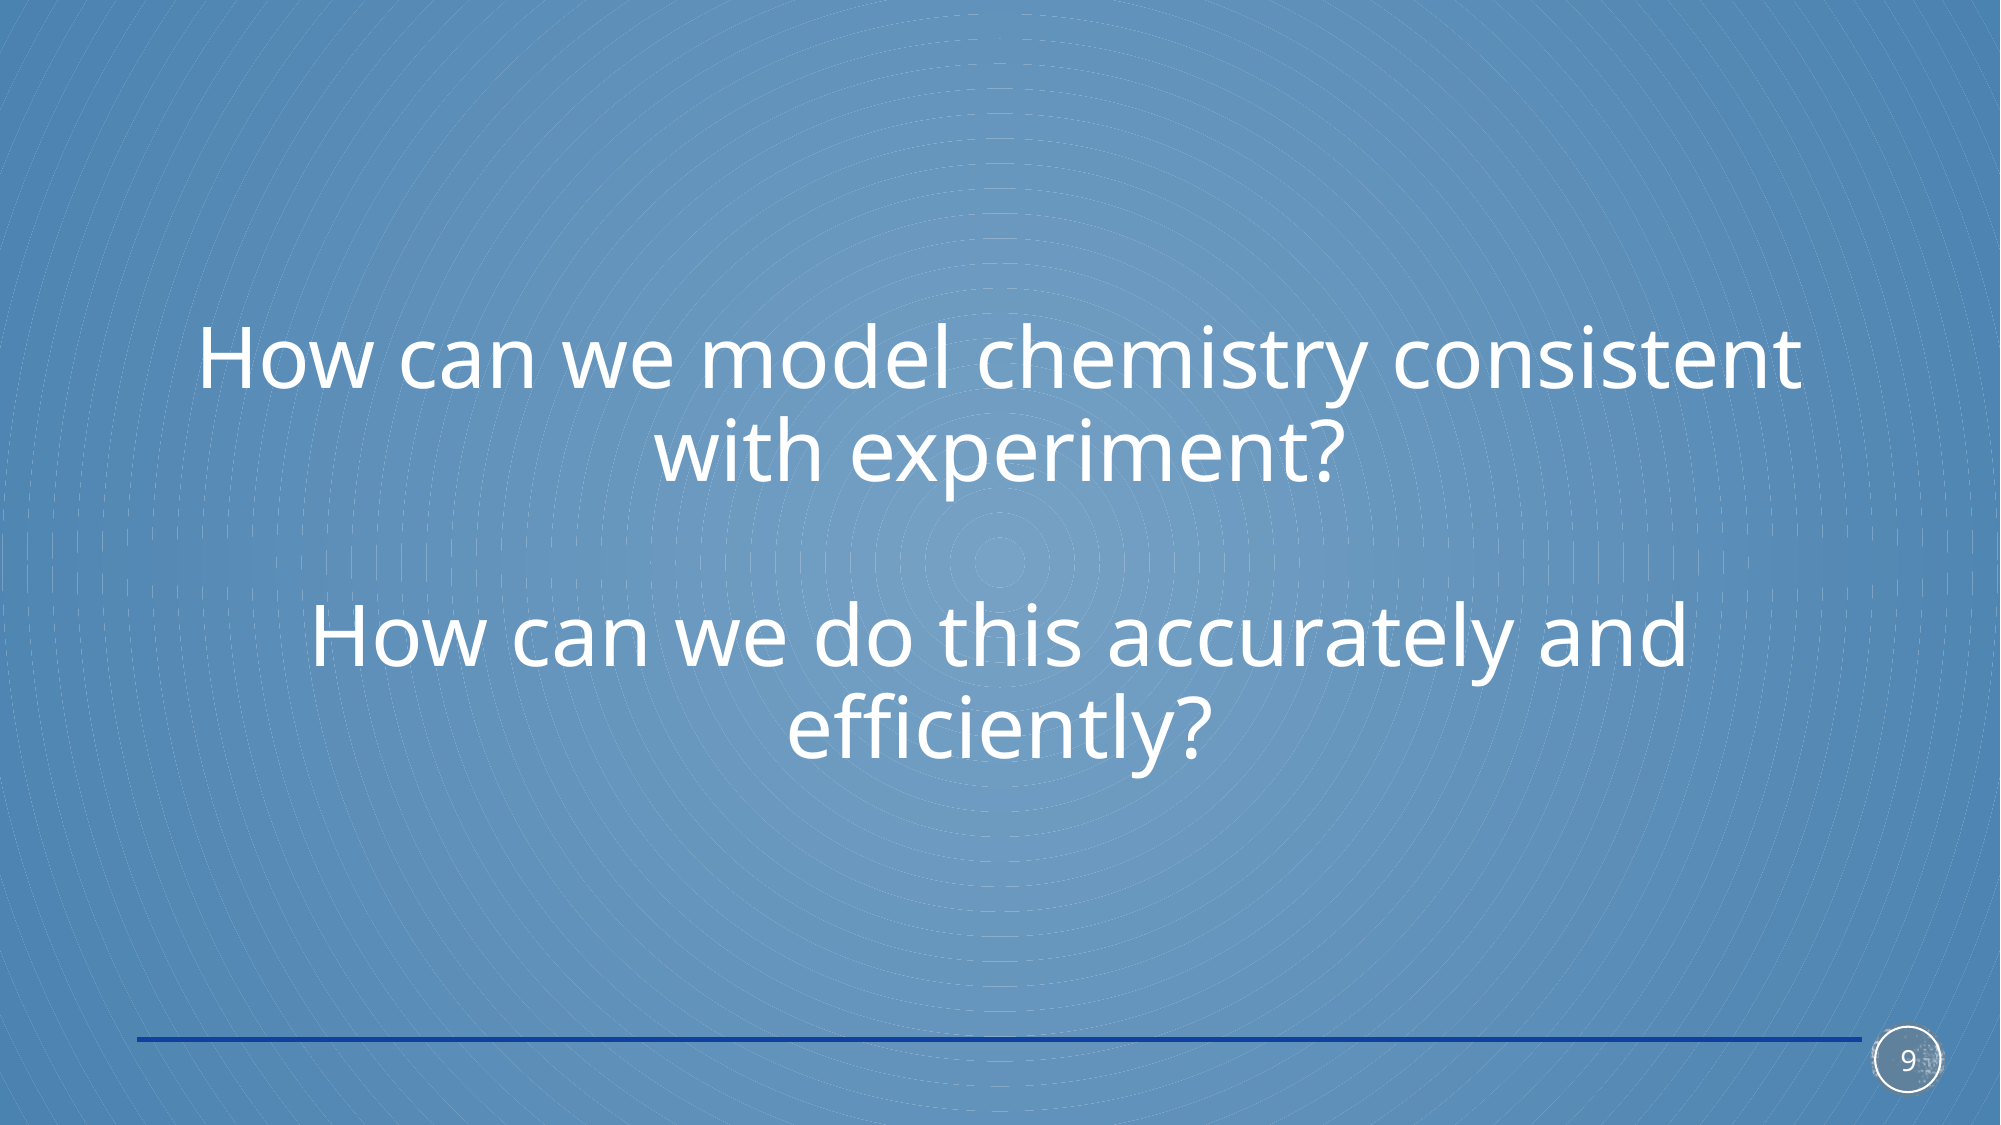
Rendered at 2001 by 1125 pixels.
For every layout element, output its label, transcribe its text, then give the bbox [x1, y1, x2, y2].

text_box How can we model chemistry consistent with experiment? How can we do this accurately and efficiently? [154, 293, 1846, 799]
slide_number 9 [1875, 1031, 1943, 1092]
